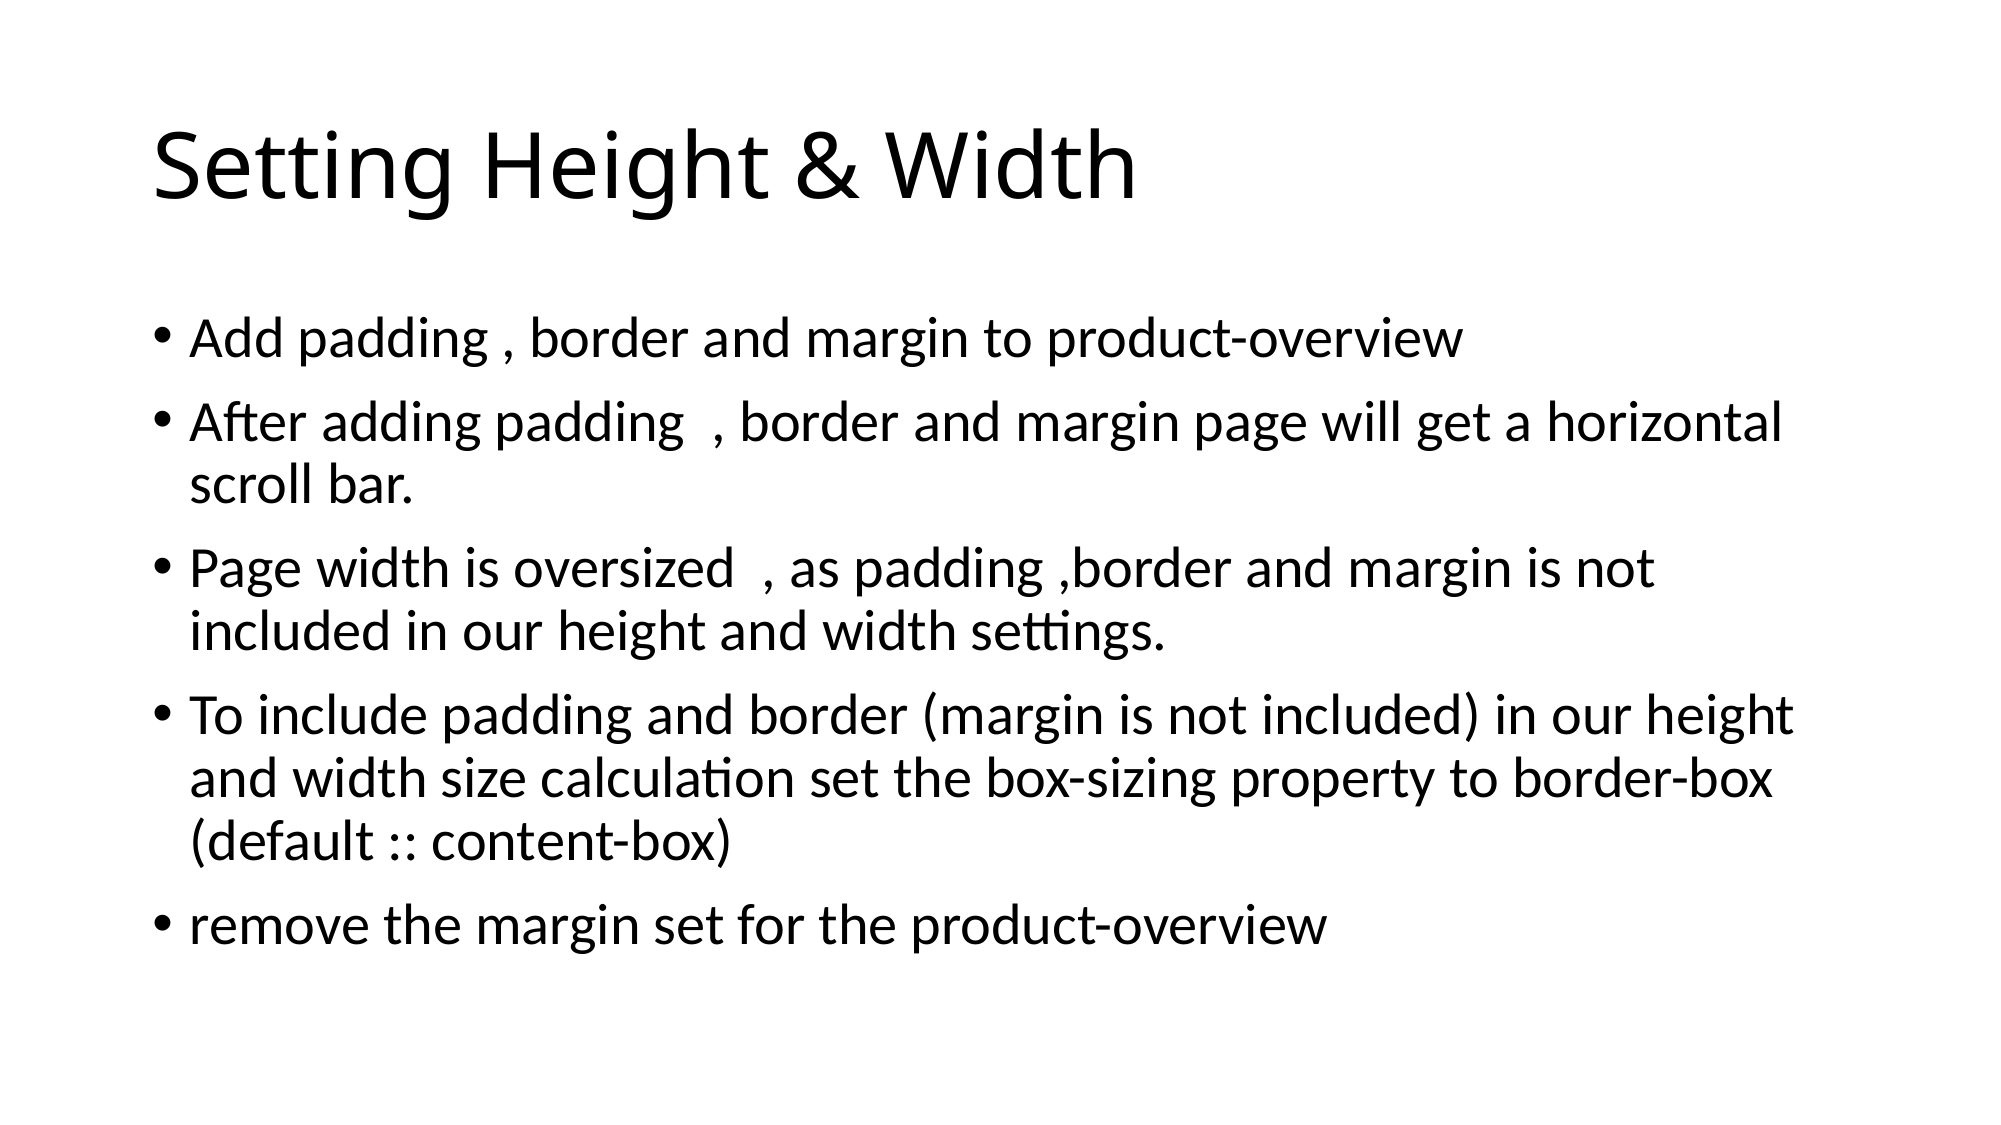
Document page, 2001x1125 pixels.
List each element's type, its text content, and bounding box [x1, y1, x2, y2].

title Setting Height & Width [137, 59, 1863, 278]
list Add padding , border and margin to product-overview After adding padding , border and margin page will get a horizontal scroll bar. Page width is oversized , as padding ,border and margin is not included in our height and width settings. To include padding and border (margin is not included) in our height and width size calculation set the box-sizing property to border-box (default :: content-box) remove the margin set for the product-overview [137, 299, 1863, 1014]
